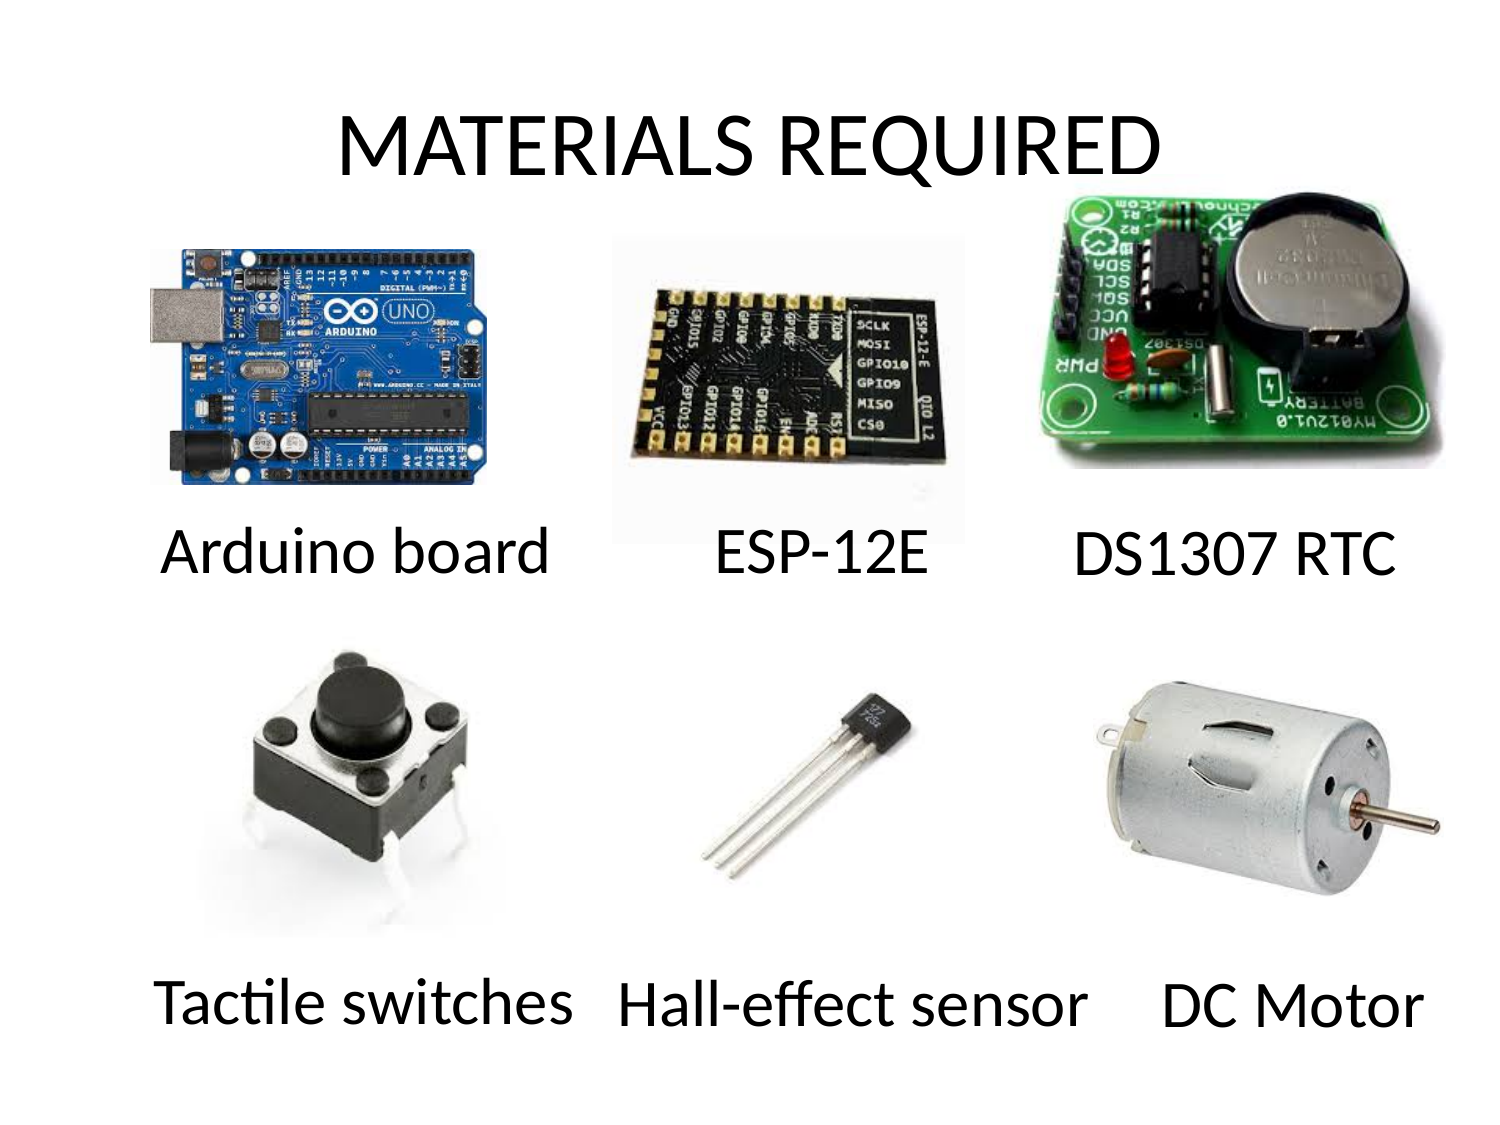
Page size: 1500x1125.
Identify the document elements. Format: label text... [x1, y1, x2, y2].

text_box Hall-effect sensor [597, 951, 1110, 1047]
text_box DS1307 RTC [1003, 501, 1467, 597]
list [149, 249, 487, 486]
text_box DC Motor [1062, 953, 1500, 1049]
text_box Tactile switches [132, 949, 596, 1045]
picture [637, 612, 990, 965]
text_box ESP-12E [591, 499, 1055, 595]
picture [612, 192, 965, 545]
text_box Arduino board [124, 499, 588, 595]
picture [1093, 679, 1444, 898]
picture [1024, 174, 1446, 469]
title MATERIALS REQUIRED [75, 45, 1425, 233]
picture [180, 612, 533, 965]
